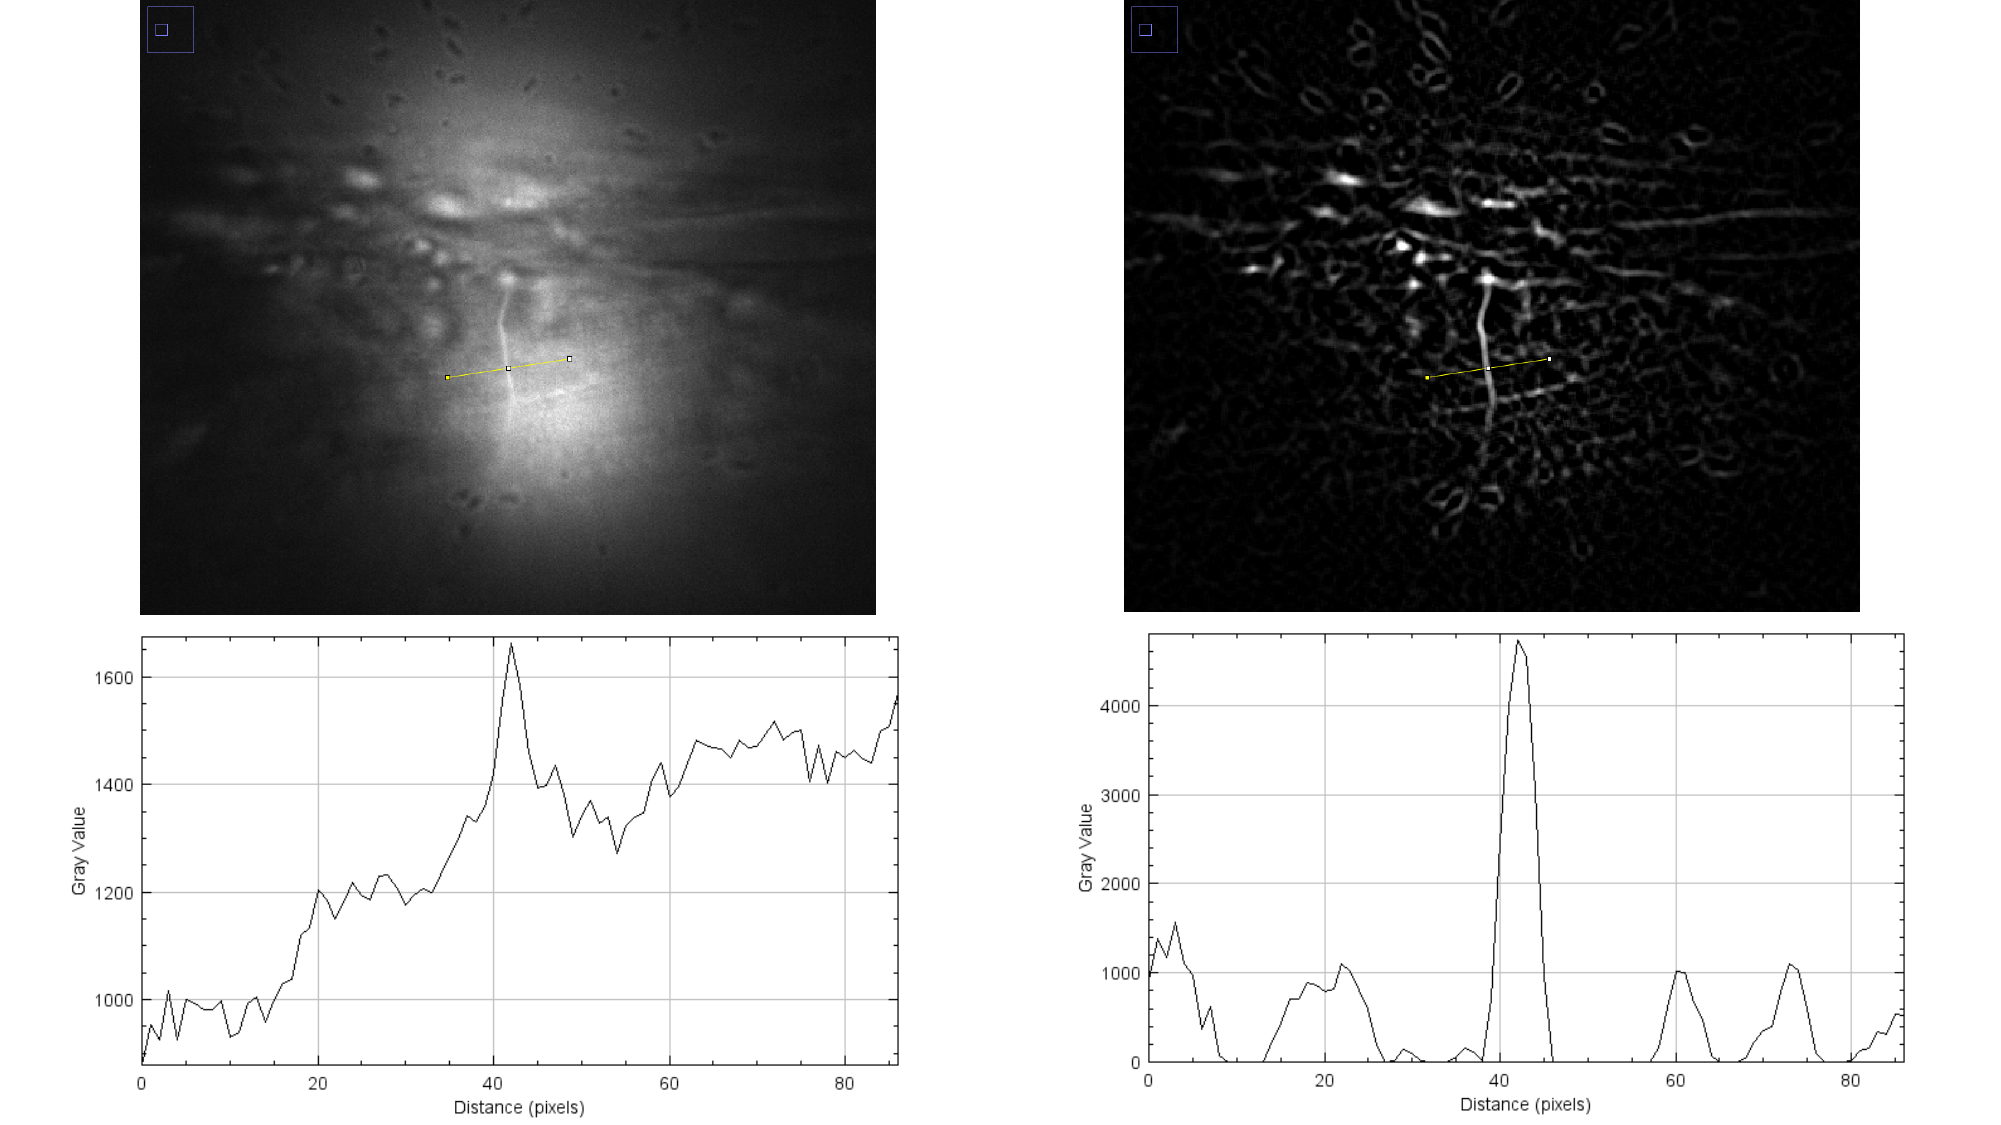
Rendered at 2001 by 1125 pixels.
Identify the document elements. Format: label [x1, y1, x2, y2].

picture [47, 0, 924, 1125]
picture [1054, 0, 1930, 1122]
